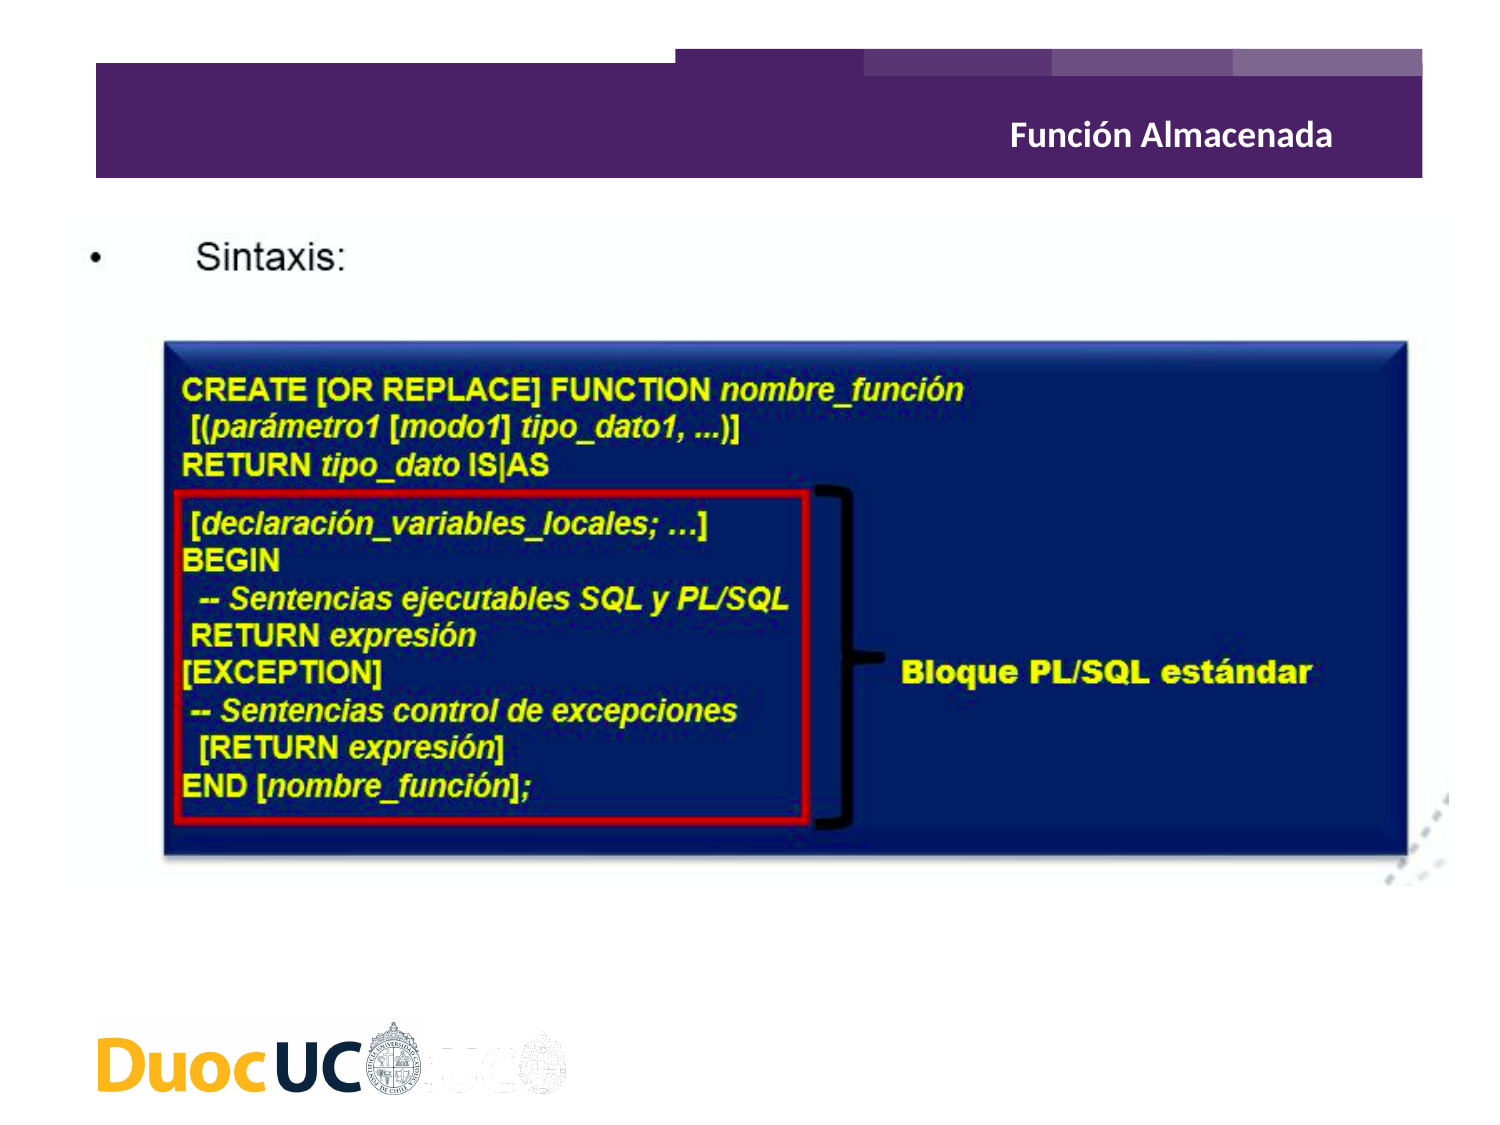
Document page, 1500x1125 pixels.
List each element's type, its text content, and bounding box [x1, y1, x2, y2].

picture [96, 1021, 566, 1095]
text_box Función Almacenada [995, 102, 1352, 163]
picture [69, 213, 1449, 886]
